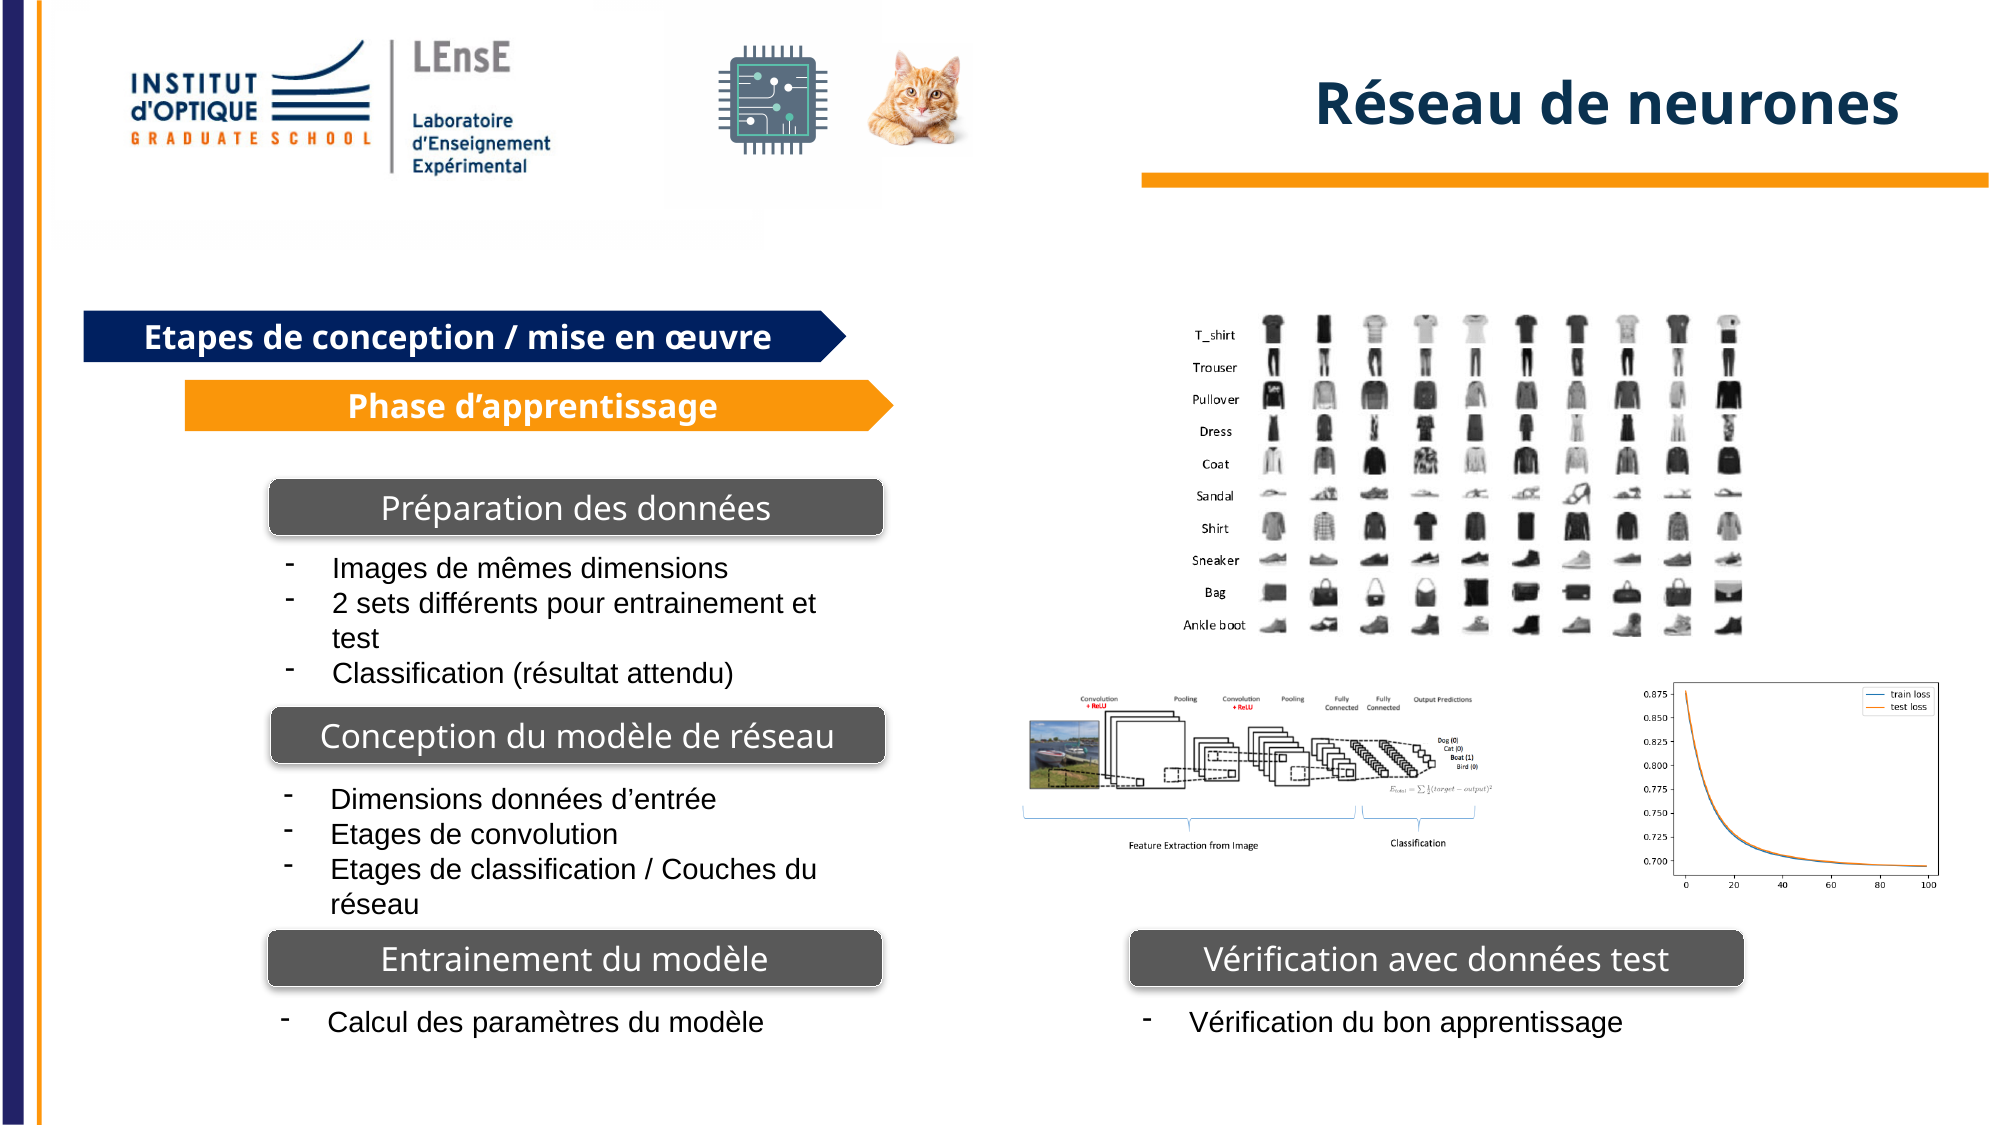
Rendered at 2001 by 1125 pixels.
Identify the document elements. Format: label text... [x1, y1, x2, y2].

picture [51, 0, 973, 250]
text_box Dimensions données d’entrée Etages de convolution Etages de classification / Couches du réseau [268, 772, 882, 928]
text_box Conception du modèle de réseau [270, 706, 886, 764]
title Réseau de neurones [974, 45, 1916, 158]
picture [1180, 311, 1746, 638]
picture [999, 676, 1527, 860]
text_box Etapes de conception / mise en œuvre [81, 308, 849, 365]
text_box Vérification du bon apprentissage [1127, 996, 1741, 1046]
text_box [1141, 172, 1989, 188]
text_box Vérification avec données test [1129, 929, 1745, 987]
text_box Calcul des paramètres du modèle [265, 996, 879, 1046]
text_box Entrainement du modèle [267, 929, 883, 987]
text_box Images de mêmes dimensions 2 sets différents pour entrainement et test Classification (résultat attendu) [270, 541, 884, 697]
text_box Préparation des données [268, 478, 884, 536]
text_box Phase d’apprentissage [182, 377, 896, 434]
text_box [1637, 676, 1943, 891]
text_box [55, 11, 752, 220]
